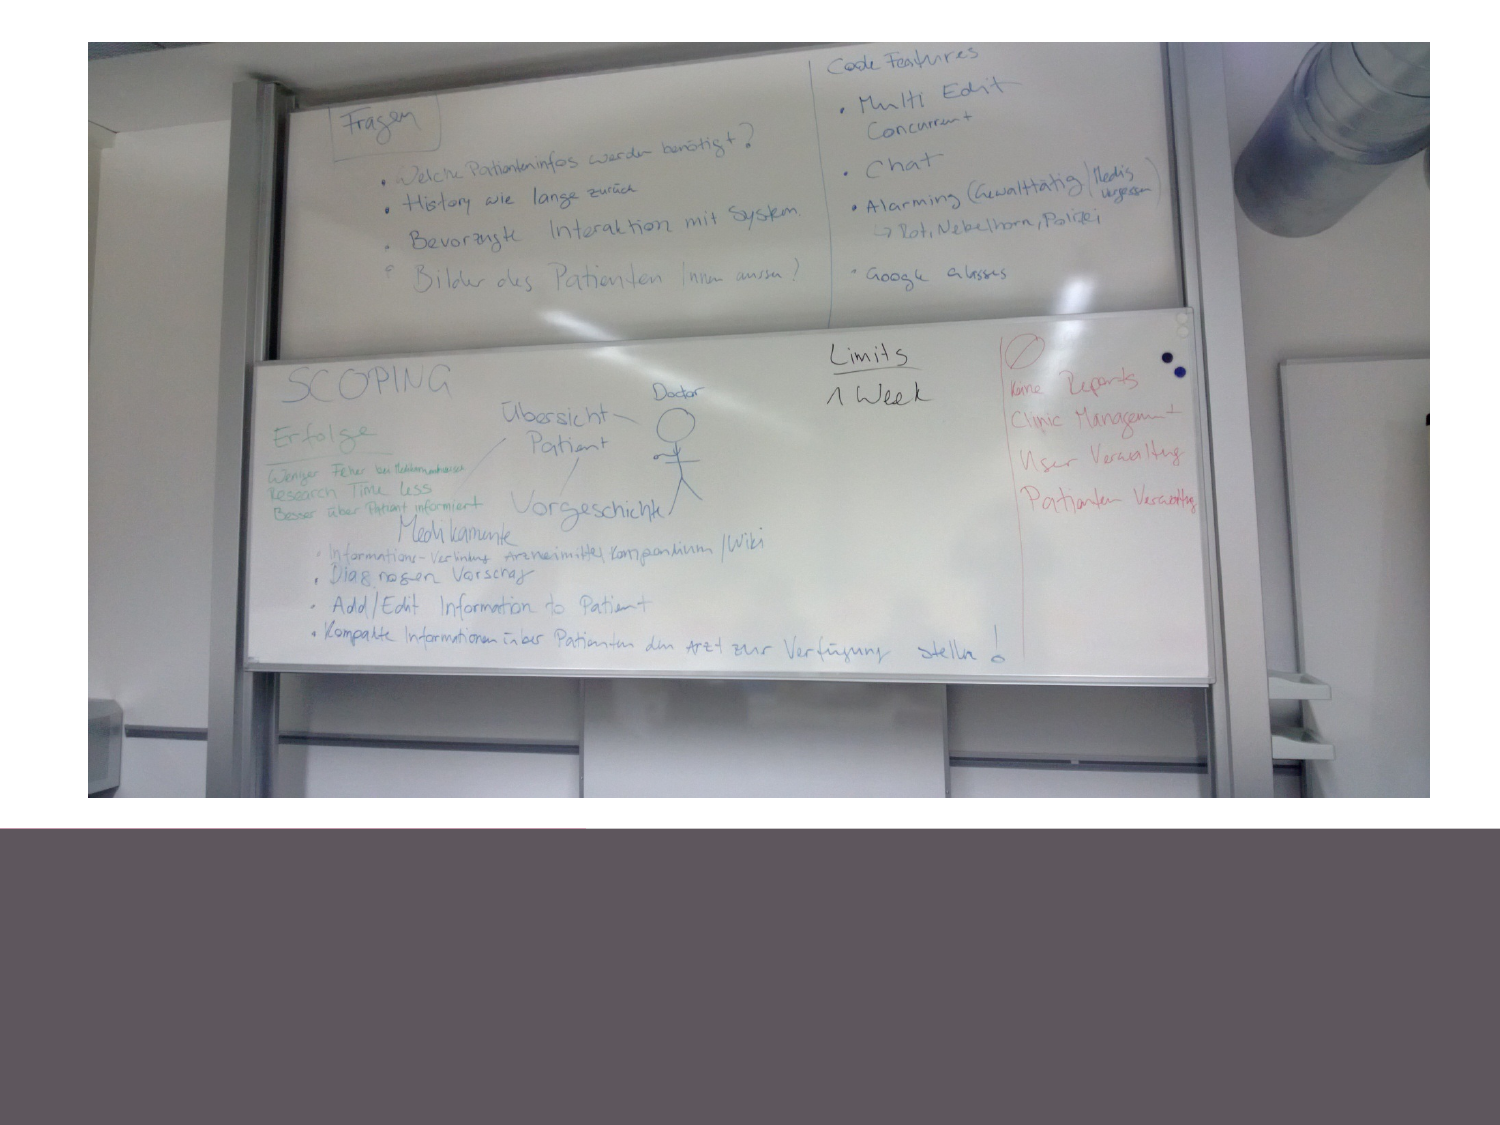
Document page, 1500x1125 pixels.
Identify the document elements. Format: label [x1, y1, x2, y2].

picture [88, 42, 1430, 798]
